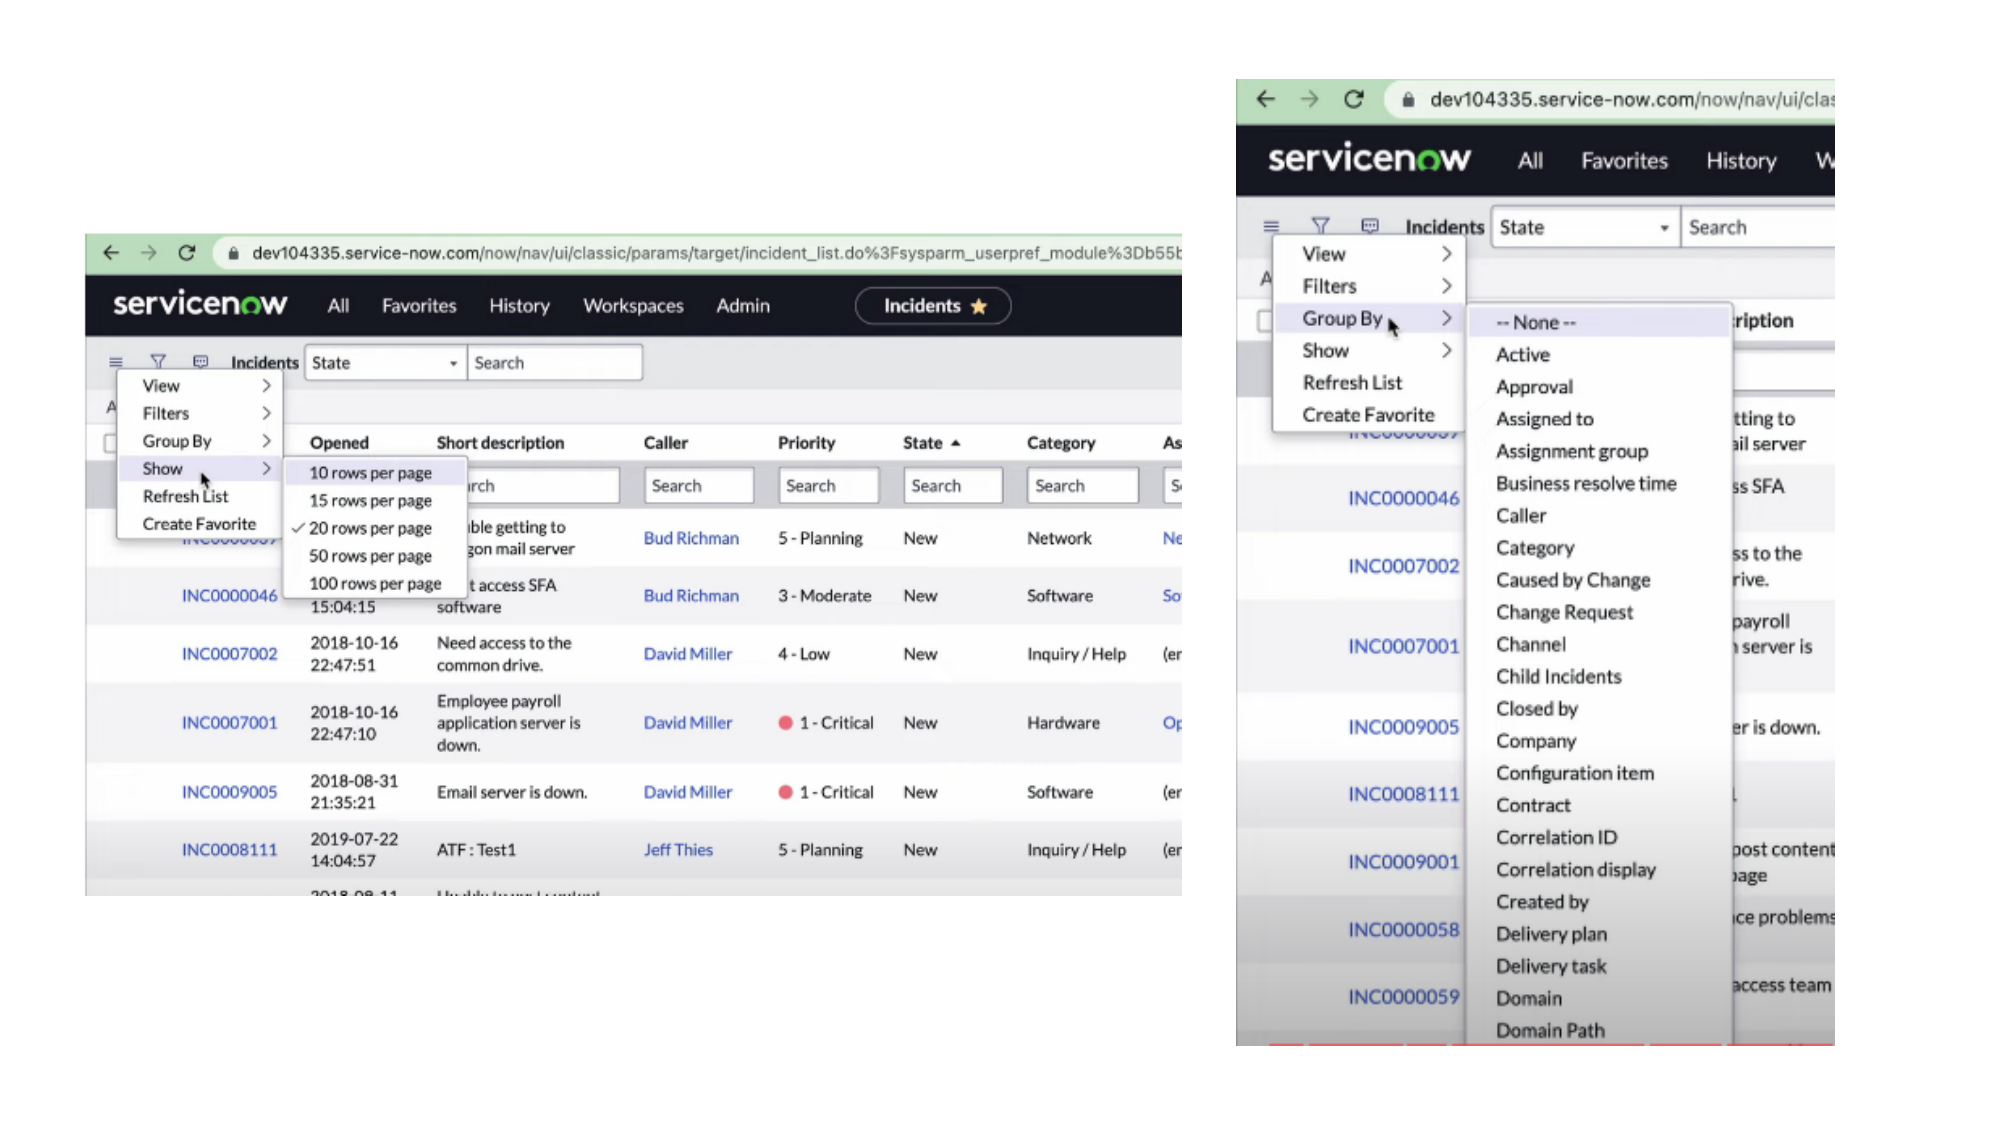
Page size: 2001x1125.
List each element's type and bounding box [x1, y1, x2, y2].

picture [79, 229, 1182, 896]
picture [1235, 79, 1835, 1046]
